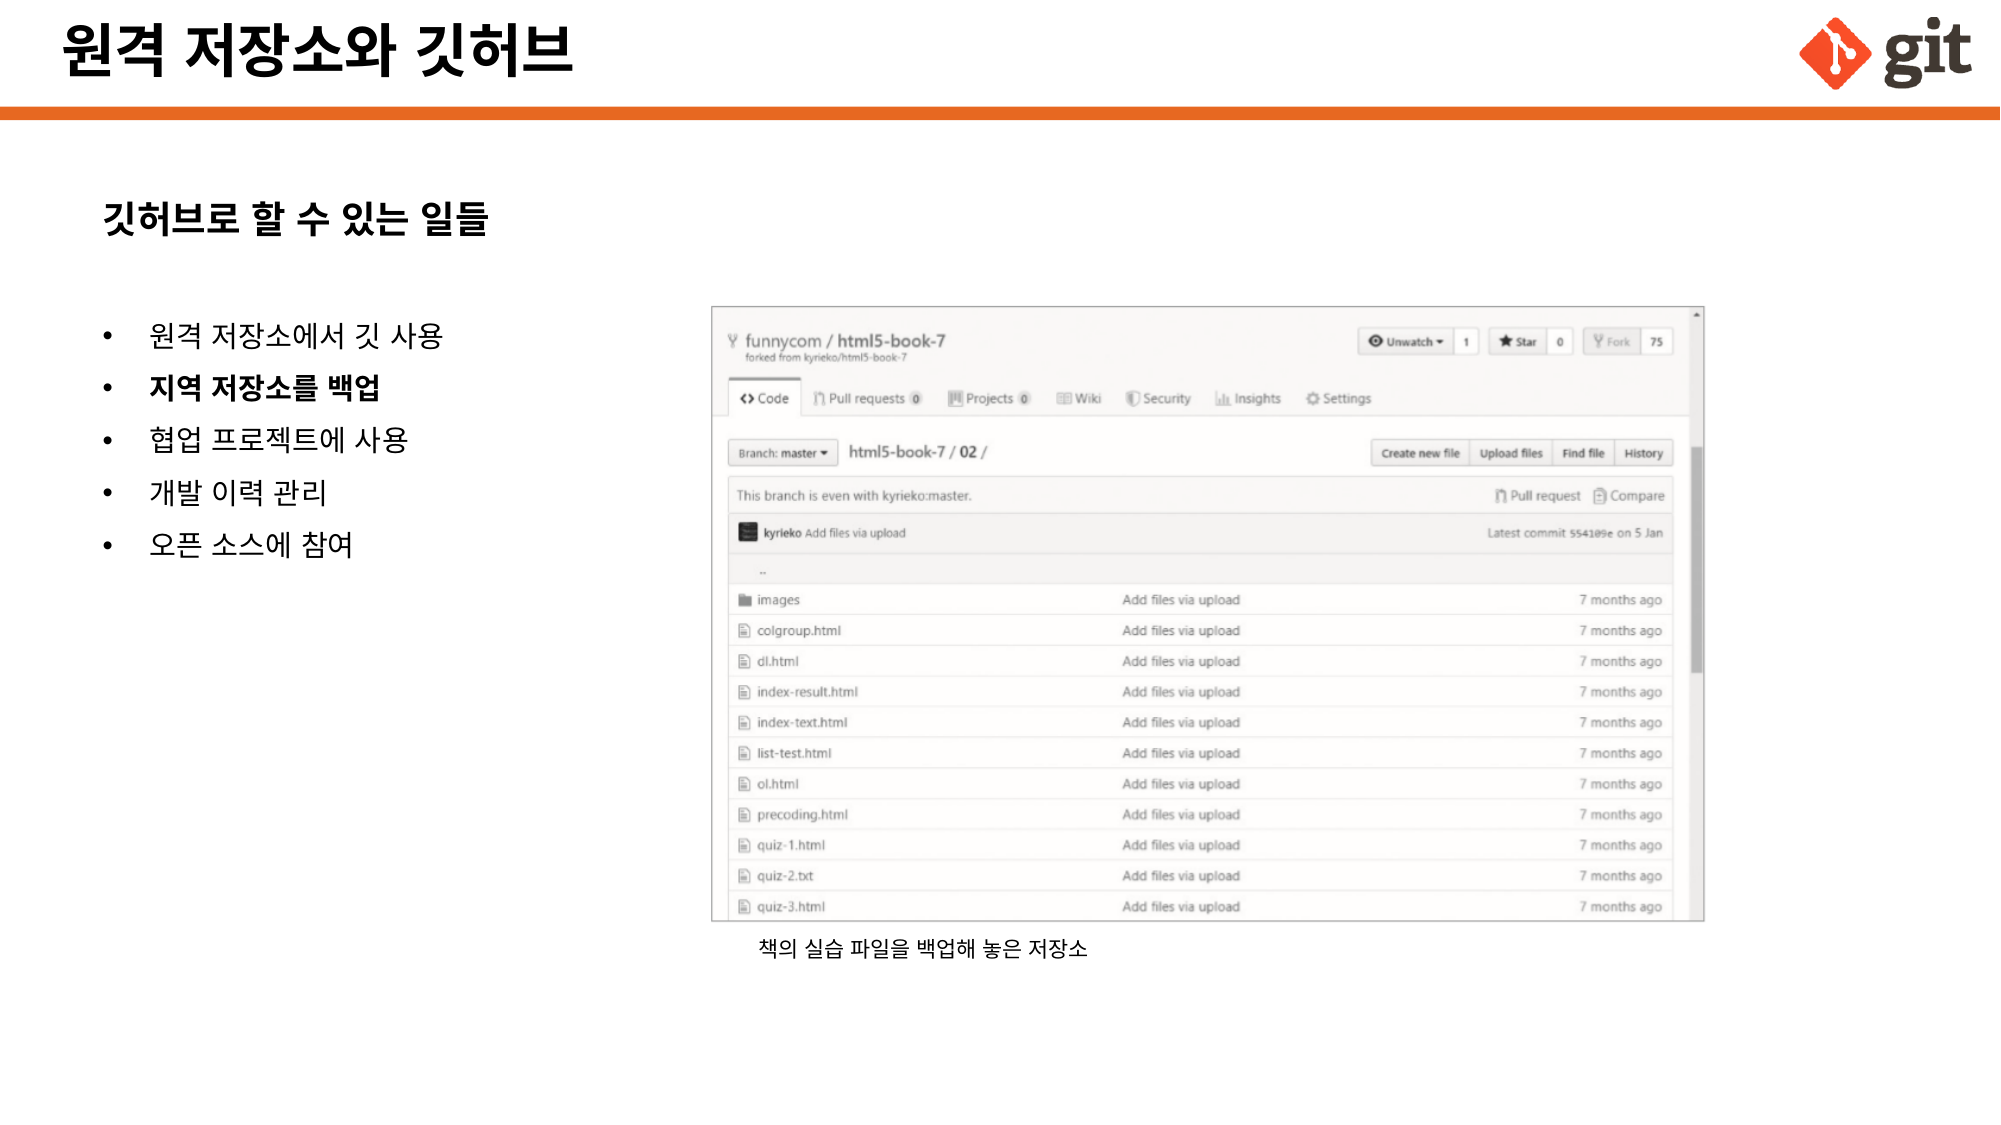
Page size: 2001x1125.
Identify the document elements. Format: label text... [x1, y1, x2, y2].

text_box 깃허브로 할 수 있는 일들 [88, 188, 825, 249]
picture [691, 292, 1720, 949]
title 원격 저장소와 깃허브 [46, 8, 1772, 99]
text_box 원격 저장소에서 깃 사용 지역 저장소를 백업 협업 프로젝트에 사용 개발 이력 관리 오픈 소스에 참여 [87, 293, 606, 570]
text_box 책의 실습 파일을 백업해 놓은 저장소 [743, 949, 1104, 970]
picture [1799, 17, 1972, 90]
